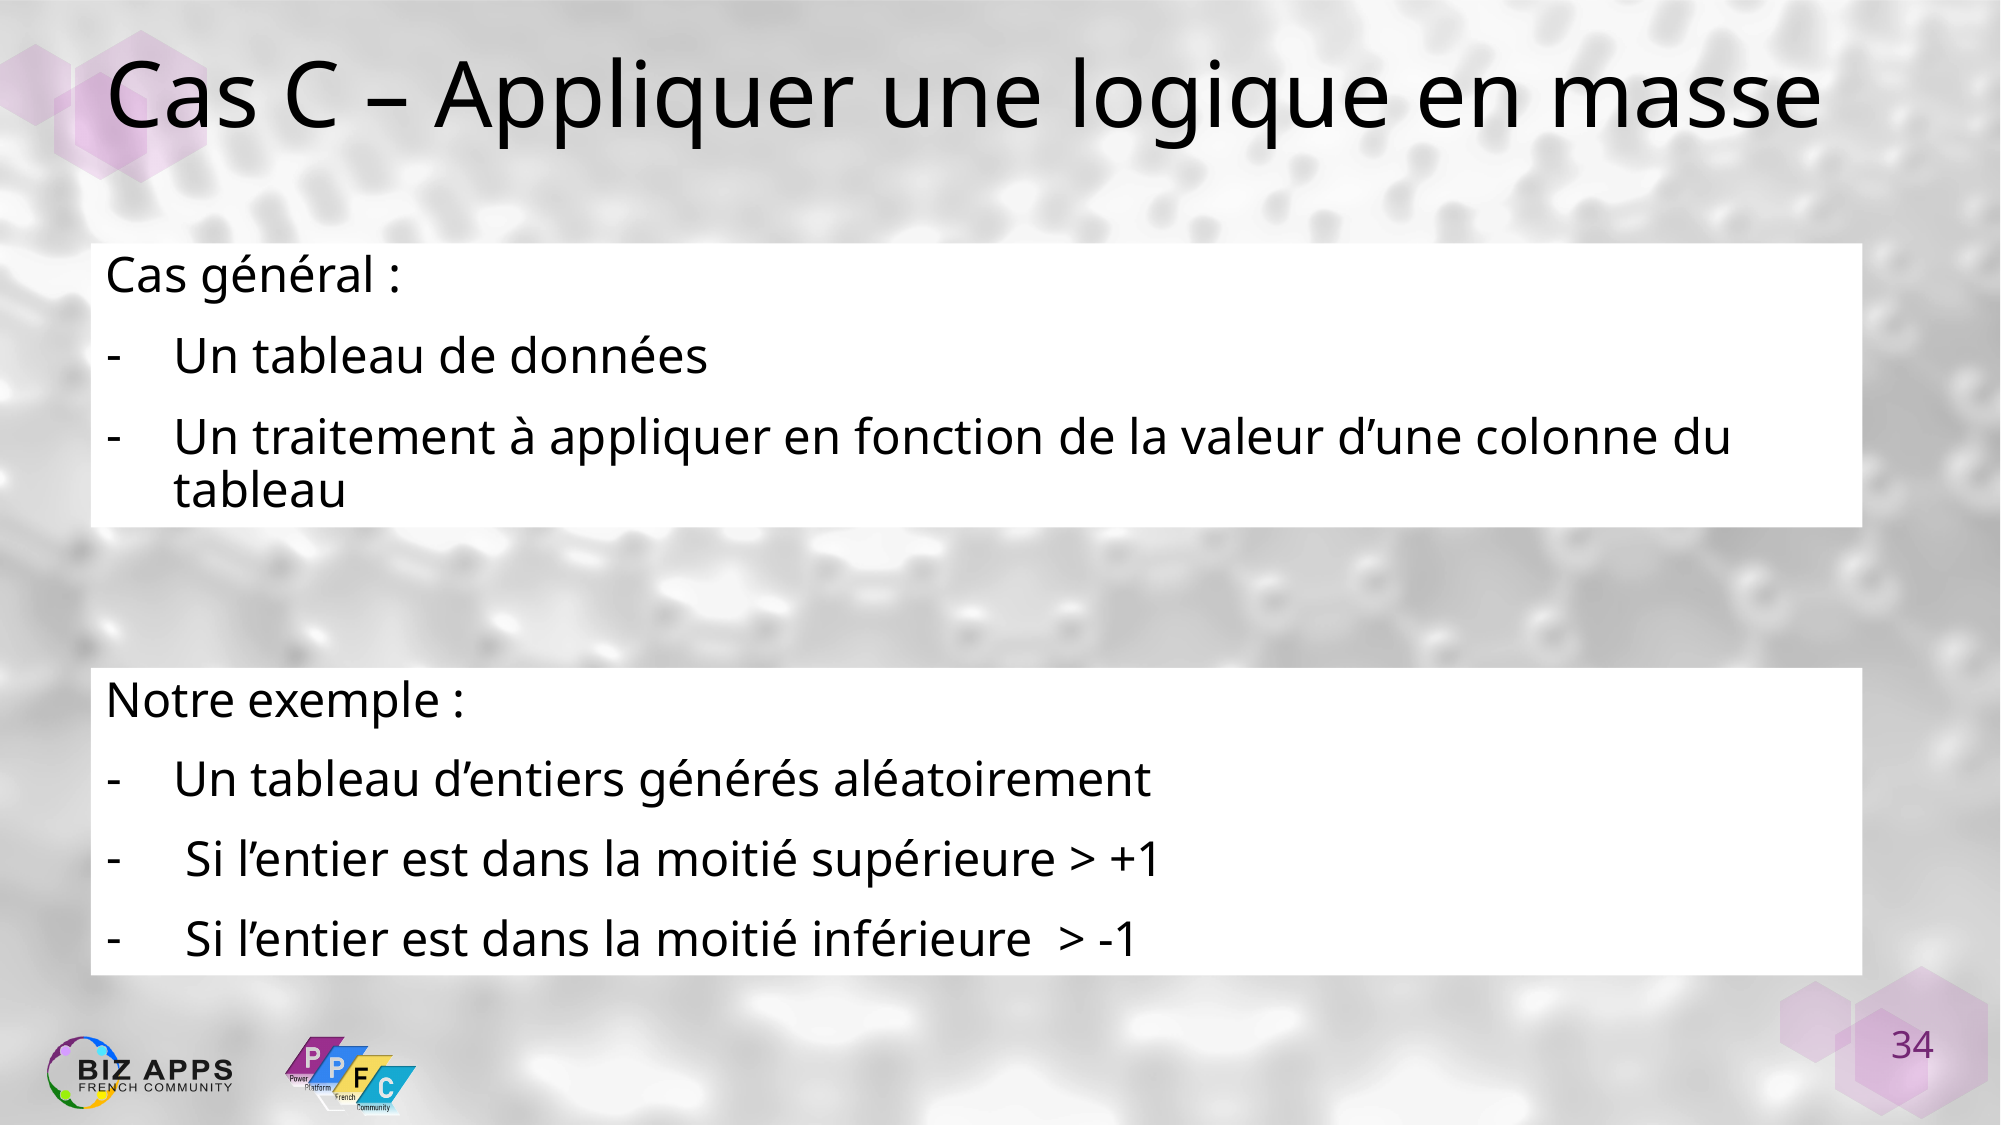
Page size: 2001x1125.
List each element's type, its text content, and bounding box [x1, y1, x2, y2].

title Cas C – Appliquer une logique en masse [90, 17, 1850, 180]
list Cas général : Un tableau de données Un traitement à appliquer en fonction de la valeur d’une colonne du tableau [90, 243, 1863, 528]
picture [0, 0, 2001, 1125]
text_box Notre exemple : Un tableau d’entiers générés aléatoirement Si l’entier est dans la moitié supérieure > +1 Si l’entier est dans la moitié inférieure > -1 [90, 667, 1863, 976]
slide_number 34 [1837, 1015, 1988, 1077]
